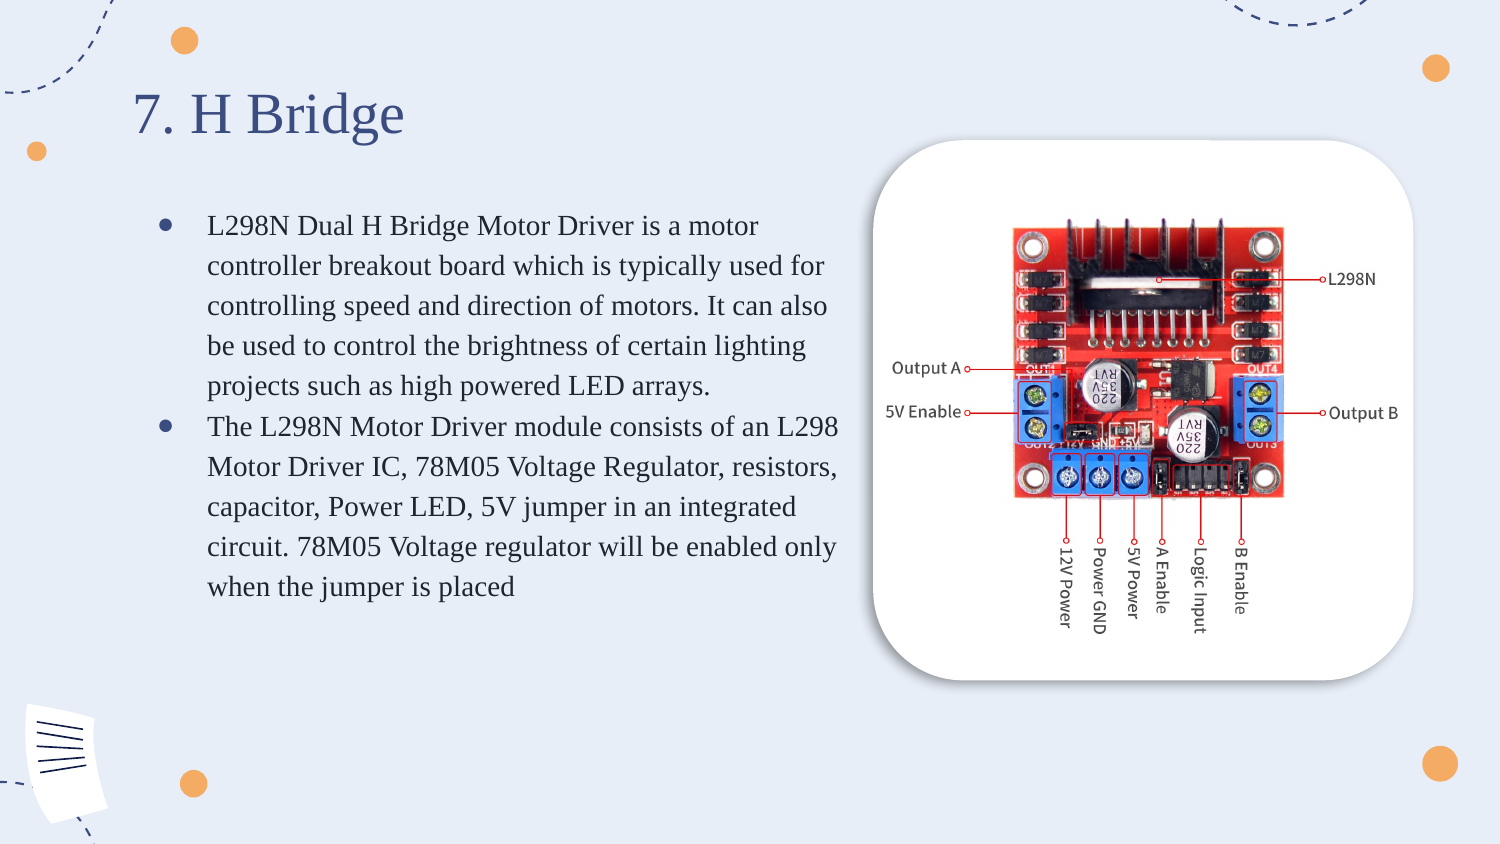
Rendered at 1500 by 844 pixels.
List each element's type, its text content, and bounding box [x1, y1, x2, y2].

picture [872, 139, 1414, 681]
title 7. H Bridge [116, 59, 860, 225]
list L298N Dual H Bridge Motor Driver is a motor controller breakout board which is typically used for controlling speed and direction of motors. It can also be used to control the brightness of certain lighting projects such as high powered LED arrays. The L298N Motor Driver module consists of an L298 Motor Driver IC, 78M05 Voltage Regulator, resistors, capacitor, Power LED, 5V jumper in an integrated circuit. 78M05 Voltage regulator will be enabled only when the jumper is placed [116, 225, 860, 568]
